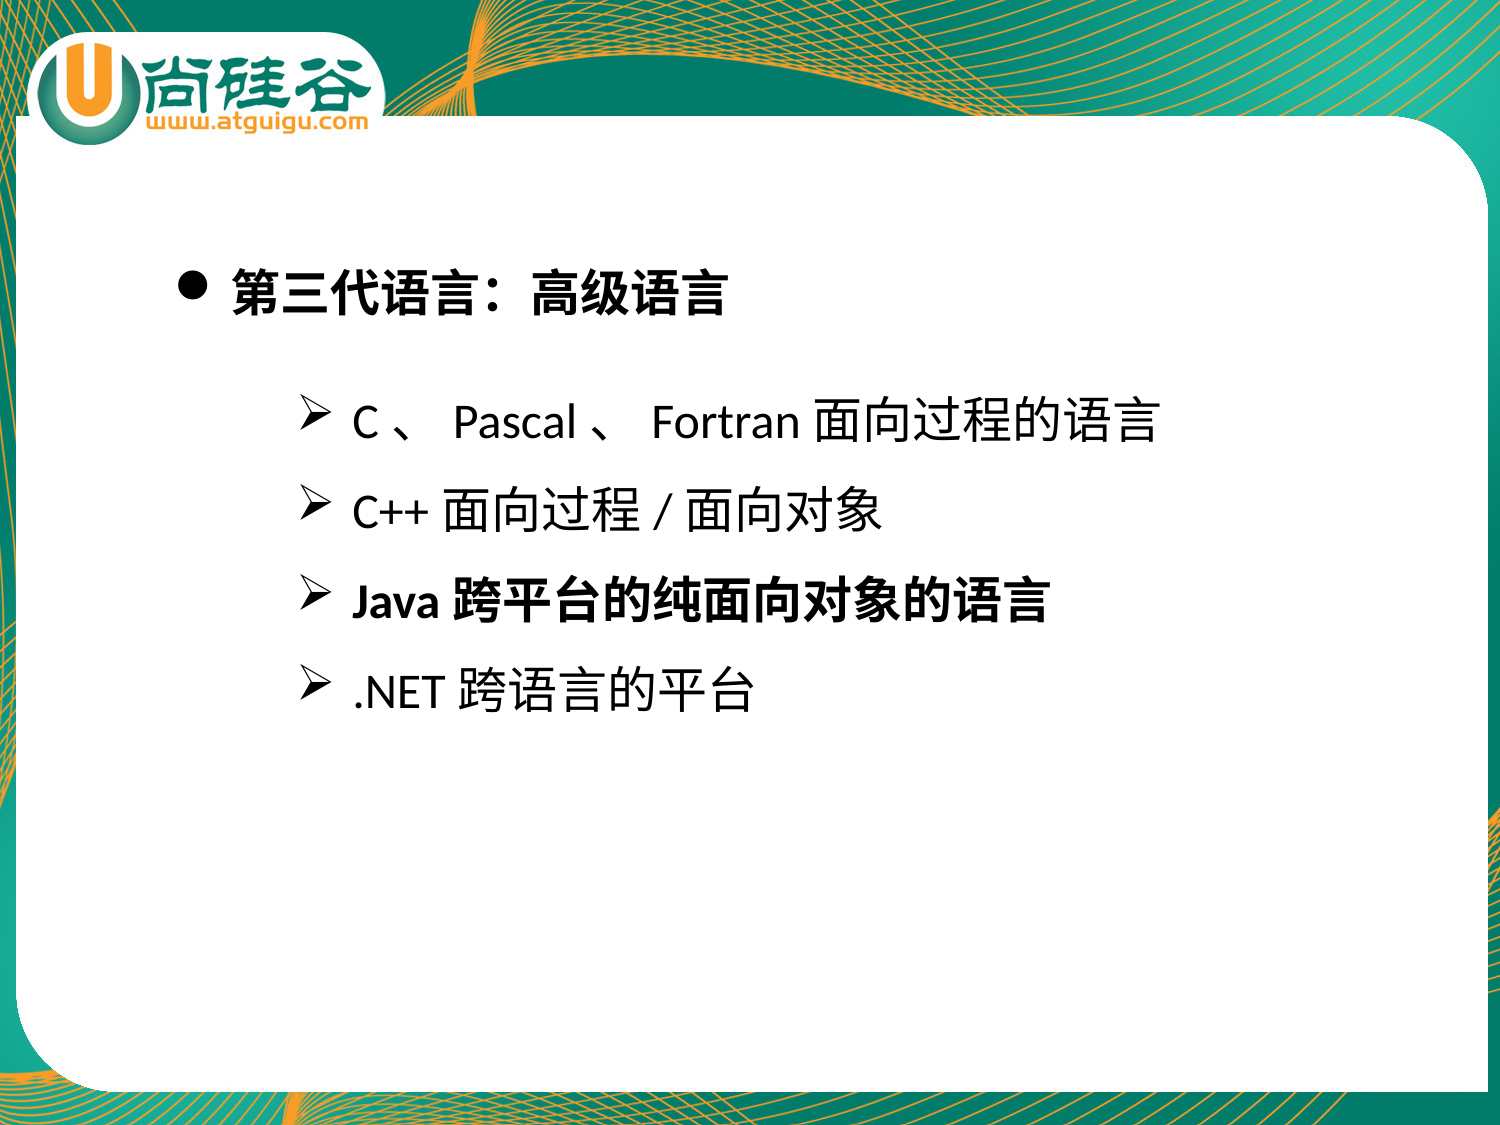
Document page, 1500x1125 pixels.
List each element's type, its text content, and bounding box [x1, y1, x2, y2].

picture [0, 0, 1500, 1125]
text_box 第三代语言：高级语言 C、Pascal、Fortran面向过程的语言 C++面向过程/面向对象 Java跨平台的纯面向对象的语言 .NET跨语言的平台 [159, 253, 1341, 727]
